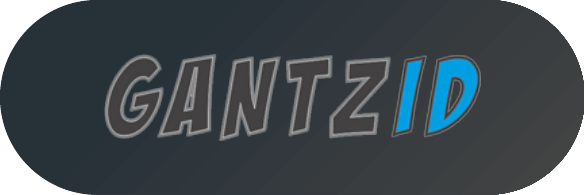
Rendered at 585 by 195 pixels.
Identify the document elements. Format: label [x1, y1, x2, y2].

text_box [0, 0, 585, 195]
picture [103, 53, 481, 141]
